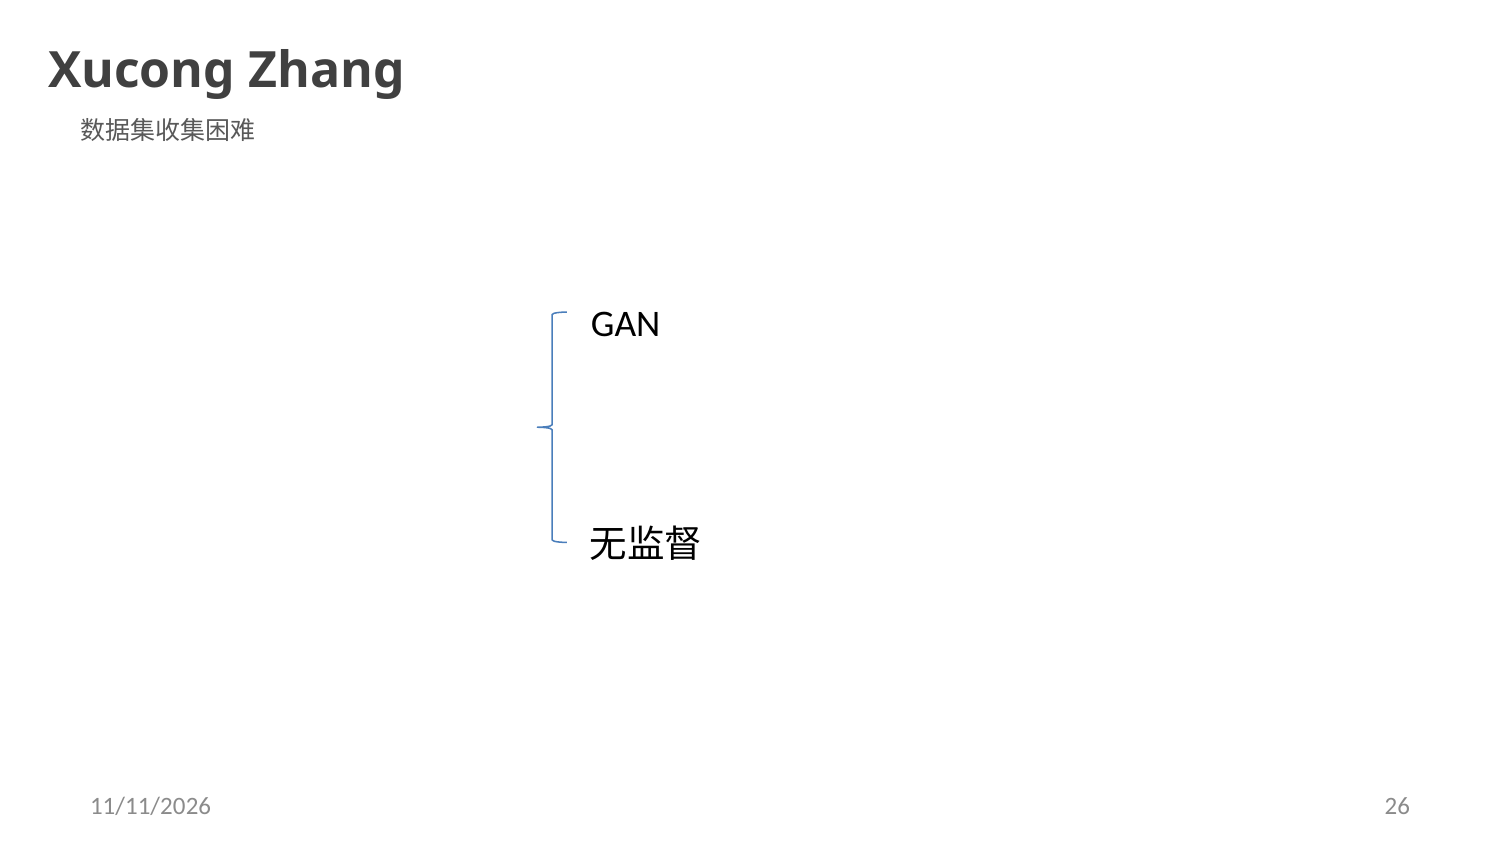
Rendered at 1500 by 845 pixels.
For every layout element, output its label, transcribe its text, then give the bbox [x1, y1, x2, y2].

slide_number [75, 782, 425, 828]
text_box Xucong Zhang [32, 29, 567, 106]
text_box 数据集收集困难 [64, 106, 272, 153]
slide_number 26 [1074, 782, 1425, 828]
text_box GAN [576, 292, 730, 352]
text_box 无监督 [575, 512, 729, 572]
text_box [536, 311, 567, 544]
